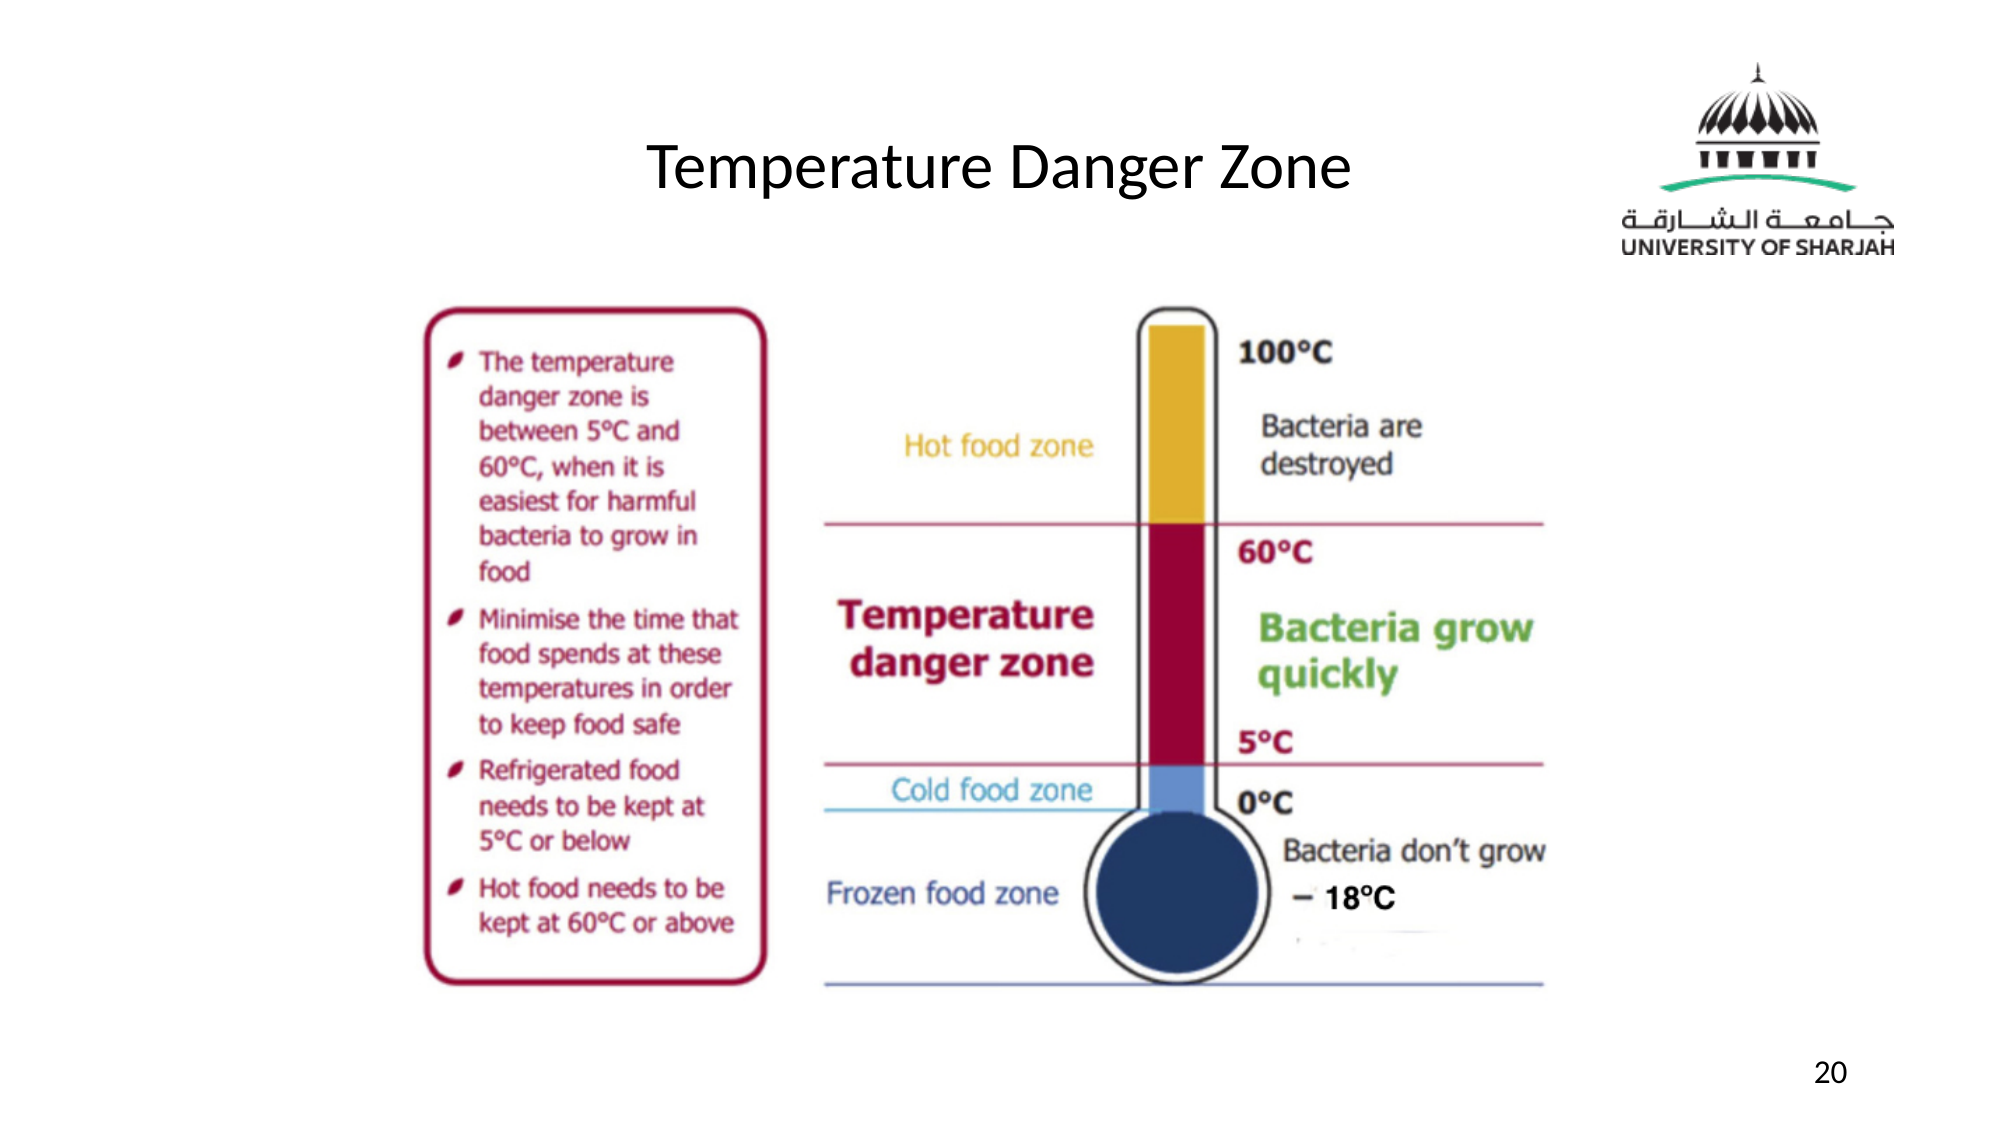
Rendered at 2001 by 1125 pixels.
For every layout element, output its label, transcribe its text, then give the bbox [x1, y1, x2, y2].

slide_number ‹#› [1412, 1042, 1863, 1103]
picture [1681, 62, 1894, 255]
picture [397, 284, 1603, 1039]
title Temperature Danger Zone [319, 59, 1681, 278]
